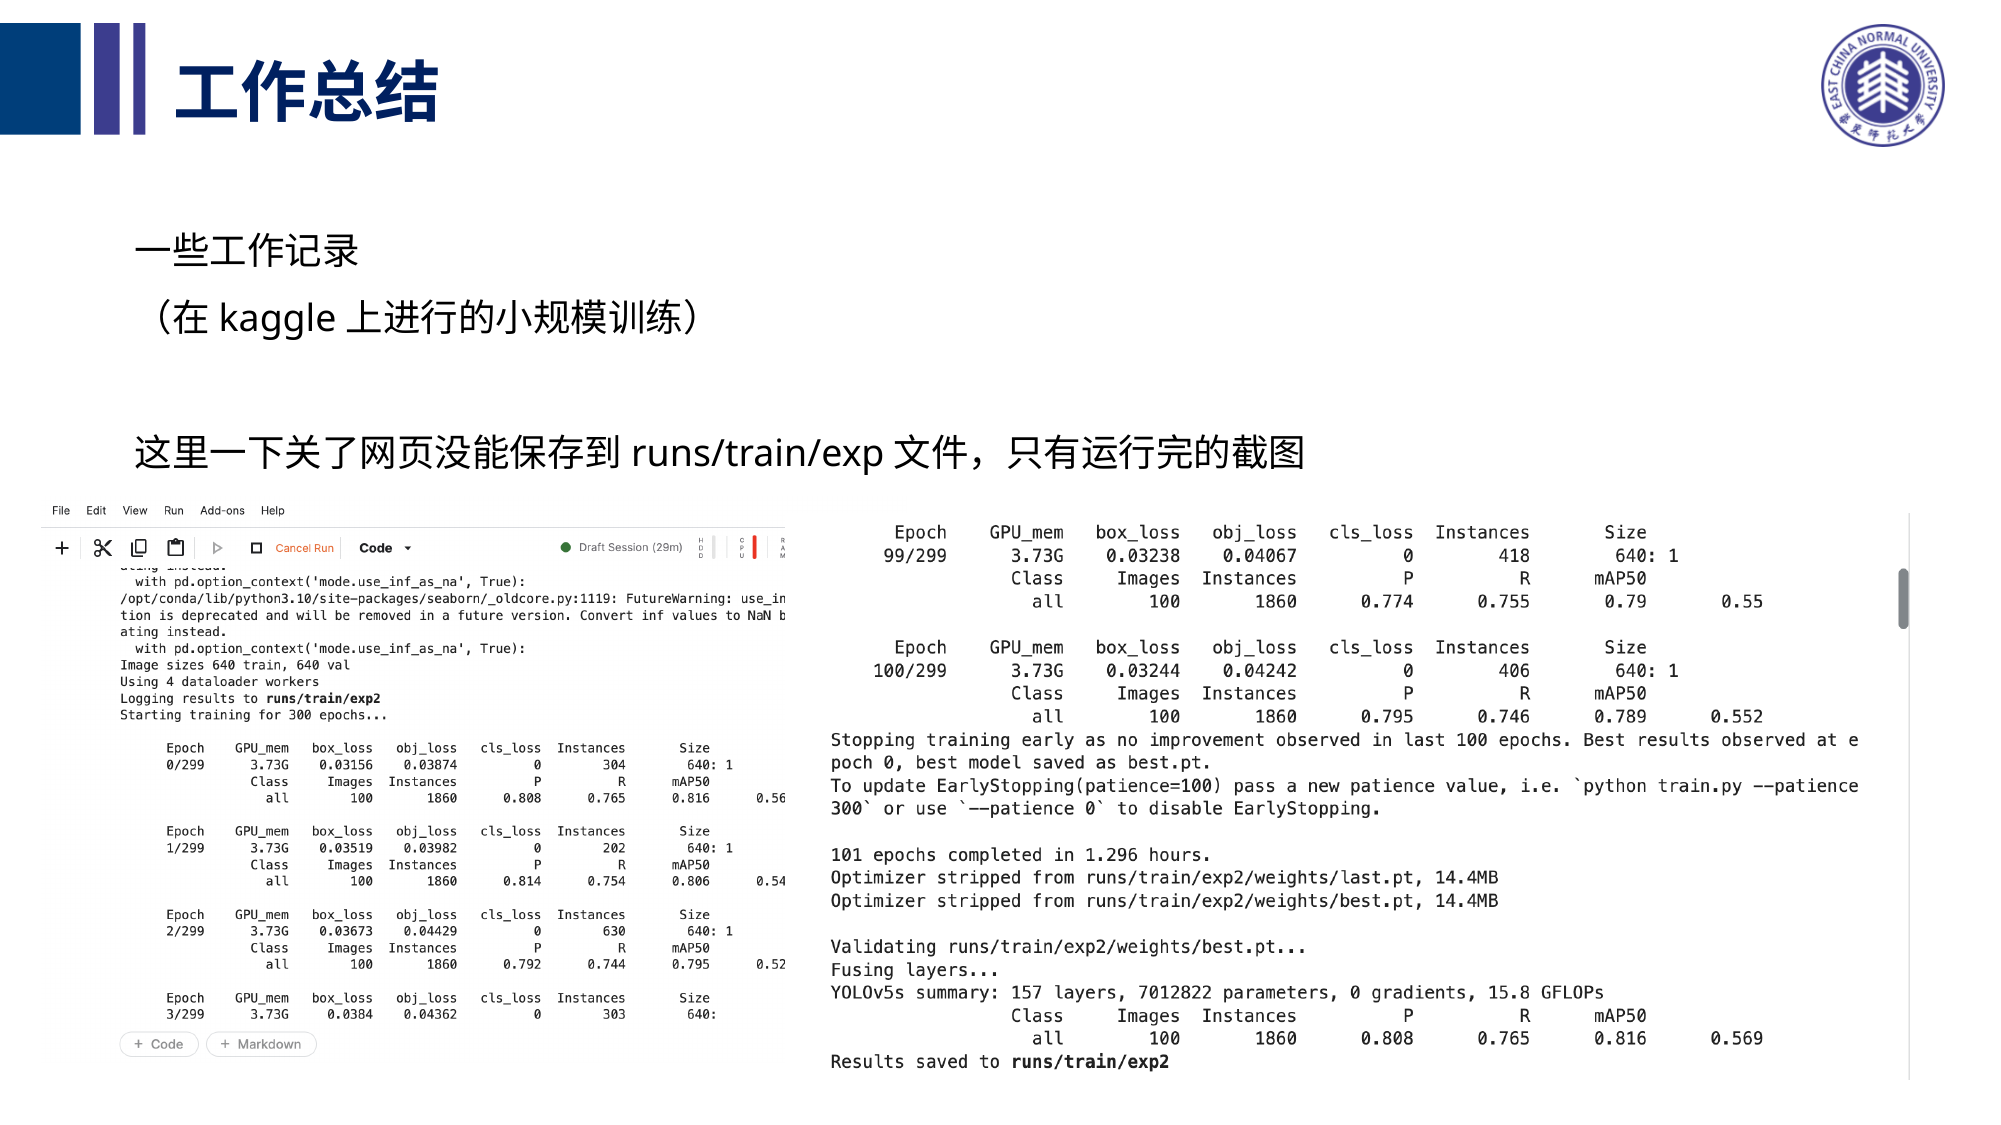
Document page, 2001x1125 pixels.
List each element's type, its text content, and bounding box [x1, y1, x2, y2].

text_box 一些工作记录 （在kaggle上进行的小规模训练） 这里一下关了网页没能保存到runs/train/exp文件，只有运行完的截图 [119, 196, 1687, 513]
title 工作总结 [158, 24, 1536, 138]
picture [41, 496, 1917, 1080]
picture [1821, 24, 1945, 147]
